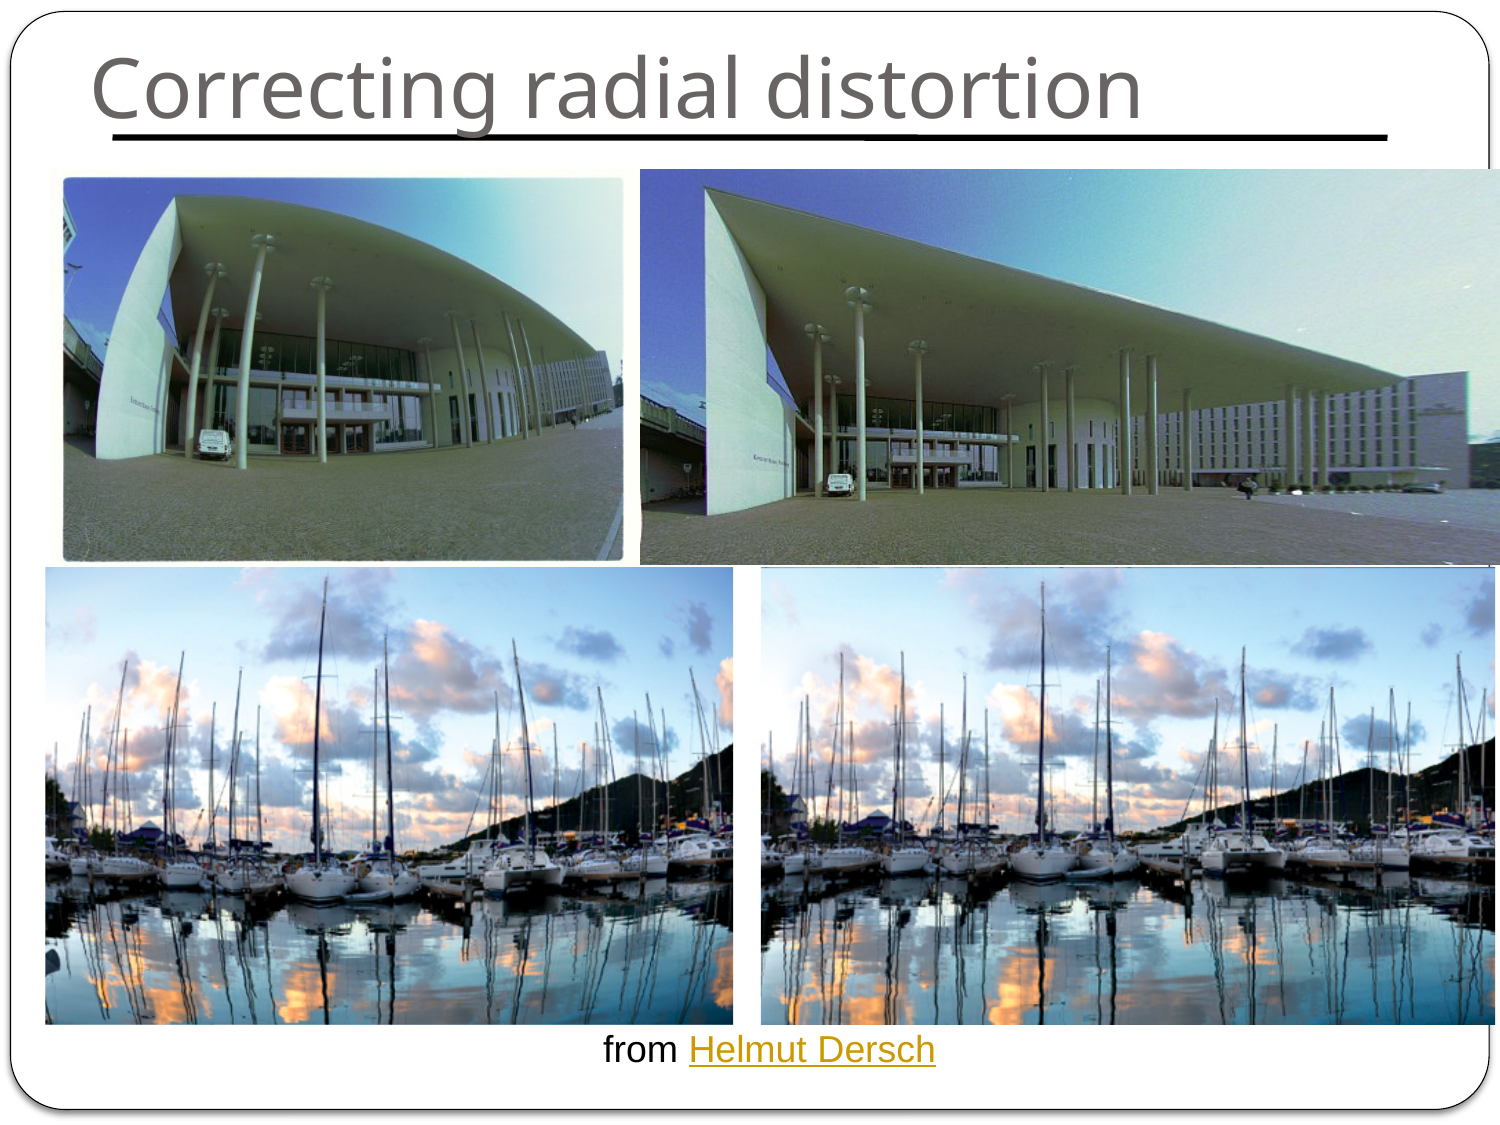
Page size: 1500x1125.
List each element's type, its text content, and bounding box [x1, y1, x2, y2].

picture [45, 168, 1500, 1026]
title Correcting radial distortion [75, 0, 1425, 150]
text_box from Helmut Dersch [374, 1024, 1165, 1084]
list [760, 567, 1496, 1026]
